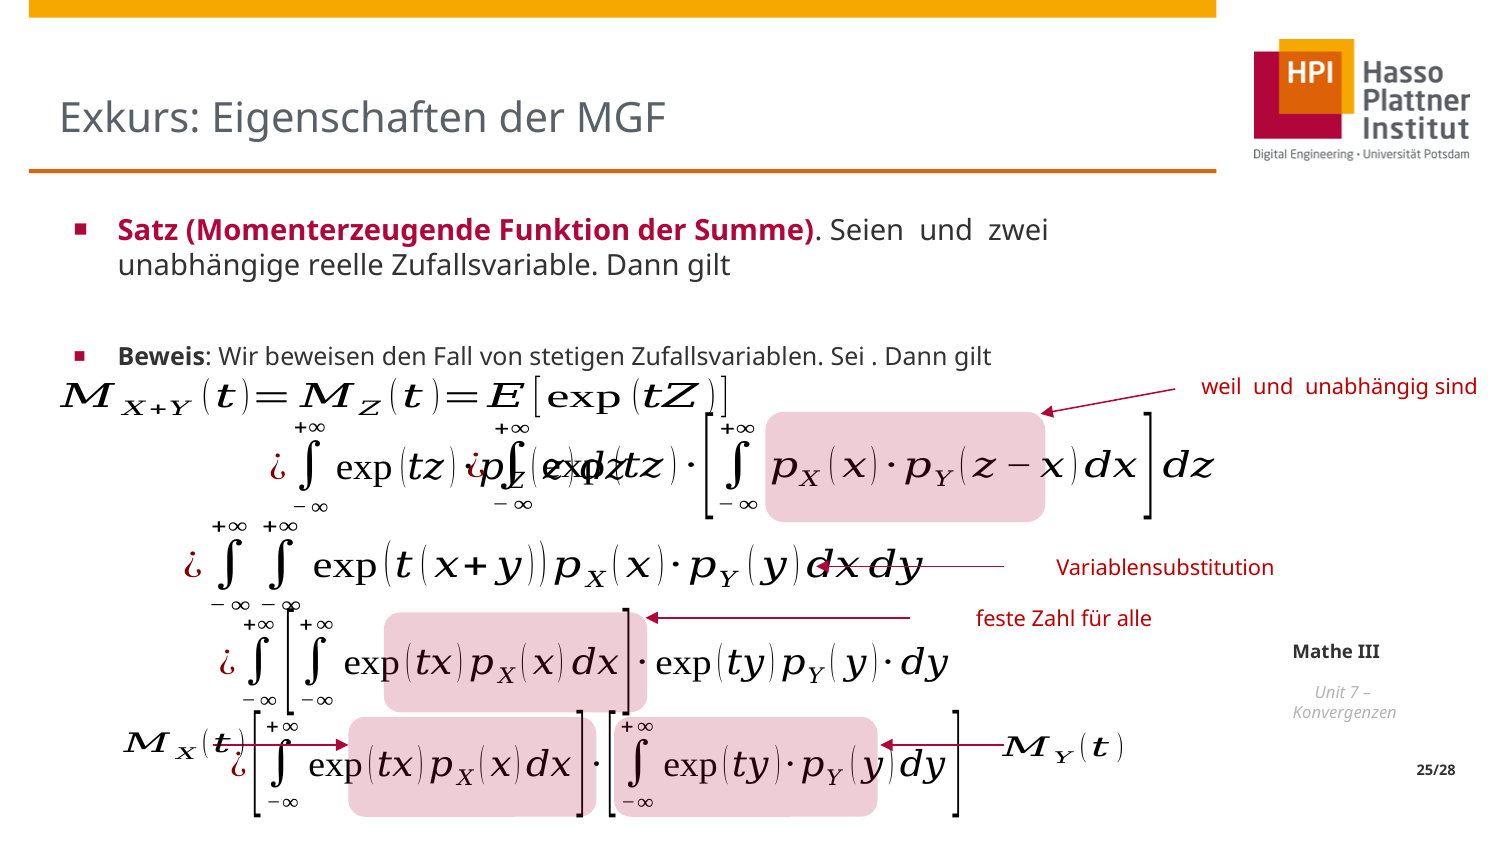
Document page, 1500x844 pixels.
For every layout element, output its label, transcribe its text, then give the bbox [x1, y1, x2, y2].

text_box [1040, 388, 1176, 415]
title Exkurs: Eigenschaften der MGF [58, 17, 1187, 170]
text_box [612, 714, 880, 819]
text_box [381, 610, 650, 715]
text_box [763, 409, 1048, 525]
picture [1254, 39, 1470, 161]
text_box [346, 714, 599, 819]
